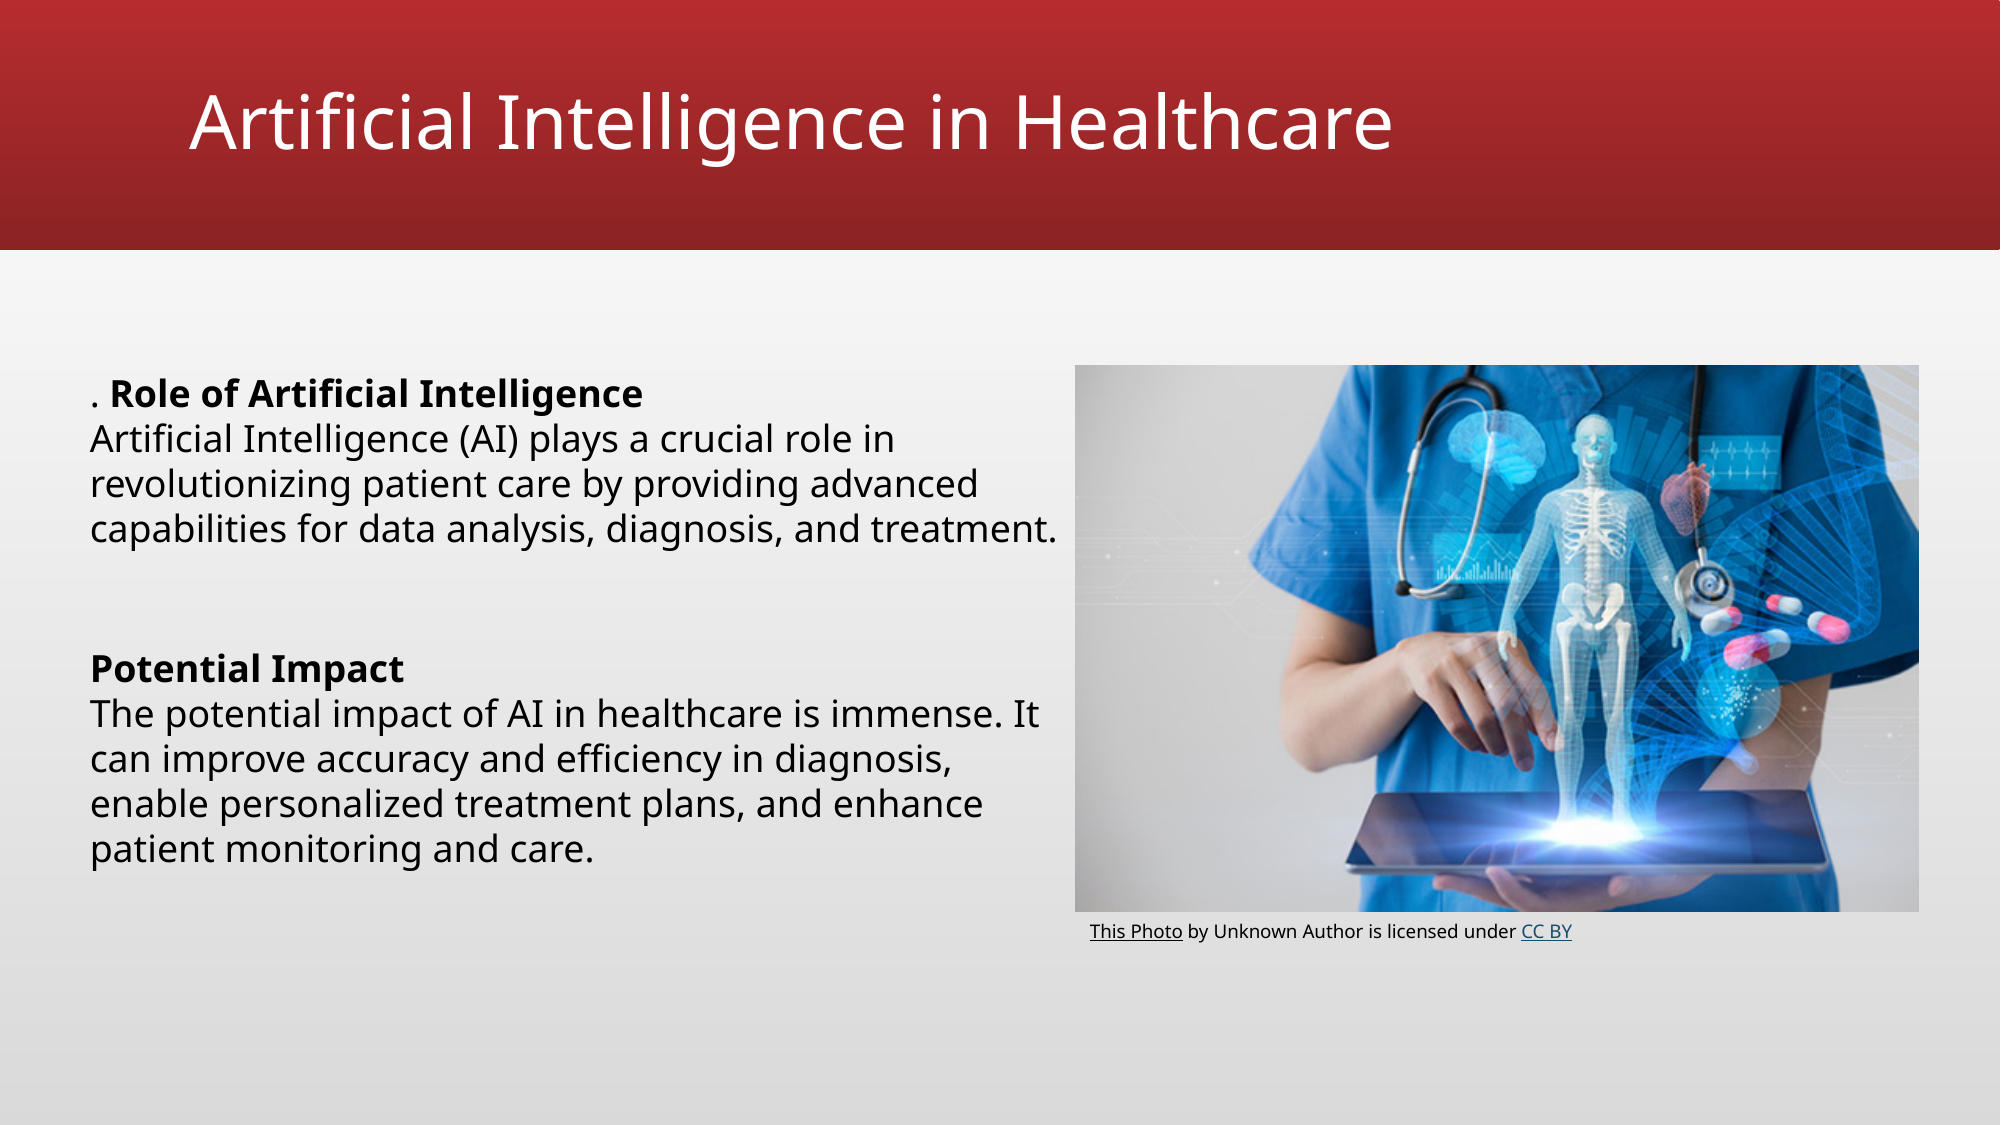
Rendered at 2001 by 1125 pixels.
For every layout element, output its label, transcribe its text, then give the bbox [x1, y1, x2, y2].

title Artificial Intelligence in Healthcare [174, 16, 1825, 234]
text_box Potential Impact The potential impact of AI in healthcare is immense. It can improve accuracy and efficiency in diagnosis, enable personalized treatment plans, and enhance patient monitoring and care. [74, 637, 1075, 878]
text_box This Photo by Unknown Author is licensed under CC BY [1075, 912, 1919, 953]
text_box . Role of Artificial Intelligence Artificial Intelligence (AI) plays a crucial role in revolutionizing patient care by providing advanced capabilities for data analysis, diagnosis, and treatment. [74, 362, 1076, 558]
picture [1075, 365, 1919, 912]
